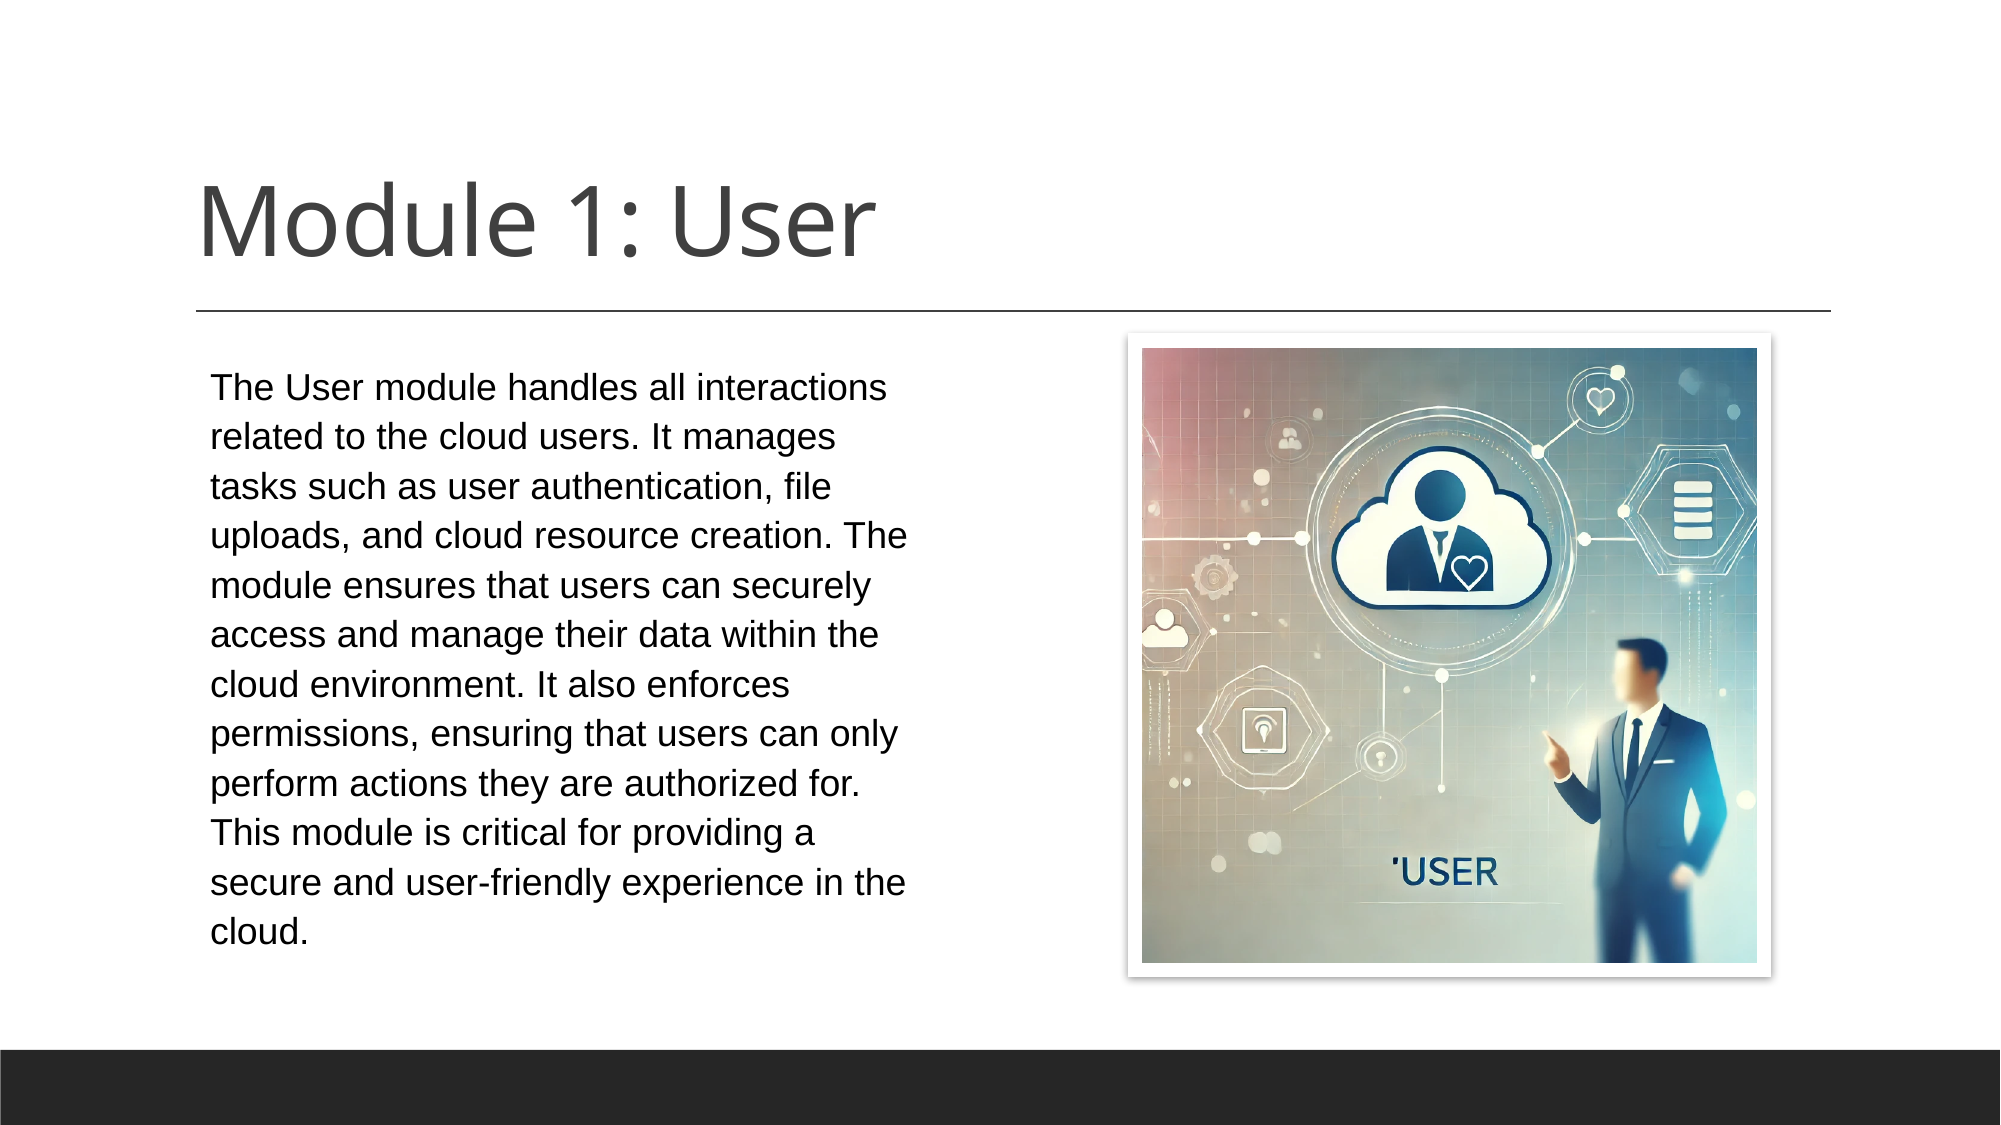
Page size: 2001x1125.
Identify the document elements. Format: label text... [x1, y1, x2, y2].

title Module 1: User [180, 47, 1830, 285]
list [1141, 347, 1758, 964]
list The User module handles all interactions related to the cloud users. It manages tasks such as user authentication, file uploads, and cloud resource creation. The module ensures that users can securely access and manage their data within the cloud environment. It also enforces permissions, ensuring that users can only perform actions they are authorized for. This module is critical for providing a secure and user-friendly experience in the cloud. [180, 328, 942, 982]
